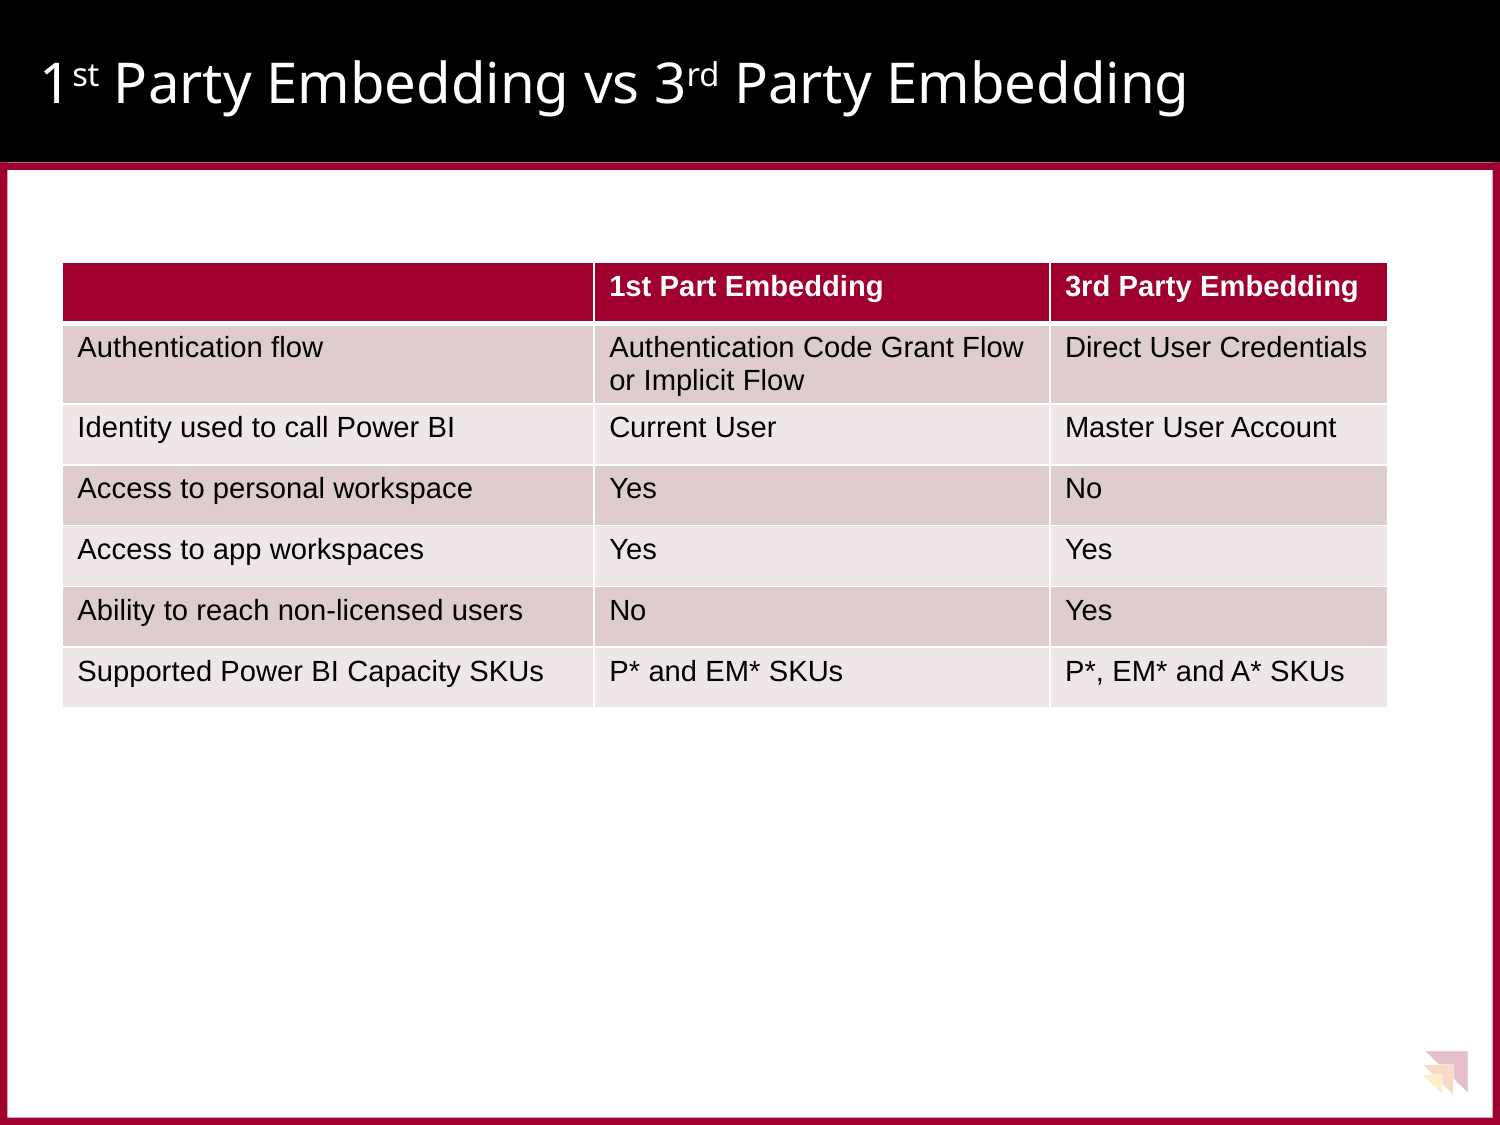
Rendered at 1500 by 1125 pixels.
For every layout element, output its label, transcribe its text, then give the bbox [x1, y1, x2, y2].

table_cell Access to app workspaces [63, 526, 593, 586]
table_header 1st Part Embedding [595, 263, 1049, 321]
table_cell Direct User Credentials [1051, 326, 1387, 403]
table_cell Authentication flow [63, 326, 593, 403]
table_cell Ability to reach non-licensed users [63, 587, 593, 646]
table_cell Identity used to call Power BI [63, 405, 593, 464]
table_cell Yes [1051, 526, 1387, 586]
table_cell Yes [595, 526, 1049, 586]
table_header 3rd Party Embedding [1051, 263, 1387, 321]
table_cell Yes [595, 466, 1049, 525]
table_cell P* and EM* SKUs [595, 648, 1049, 707]
table_cell Yes [1051, 587, 1387, 646]
table_cell Access to personal workspace [63, 466, 593, 525]
table_cell No [1051, 466, 1387, 525]
table_cell Supported Power BI Capacity SKUs [63, 648, 593, 707]
table_cell P*, EM* and A* SKUs [1051, 648, 1387, 707]
table_cell No [595, 587, 1049, 646]
table_cell Master User Account [1051, 405, 1387, 464]
table_cell Authentication Code Grant Flow or Implicit Flow [595, 326, 1049, 403]
table_cell Current User [595, 405, 1049, 464]
title 1st Party Embedding vs 3rd Party Embedding [24, 12, 1438, 150]
table_header [63, 263, 593, 321]
